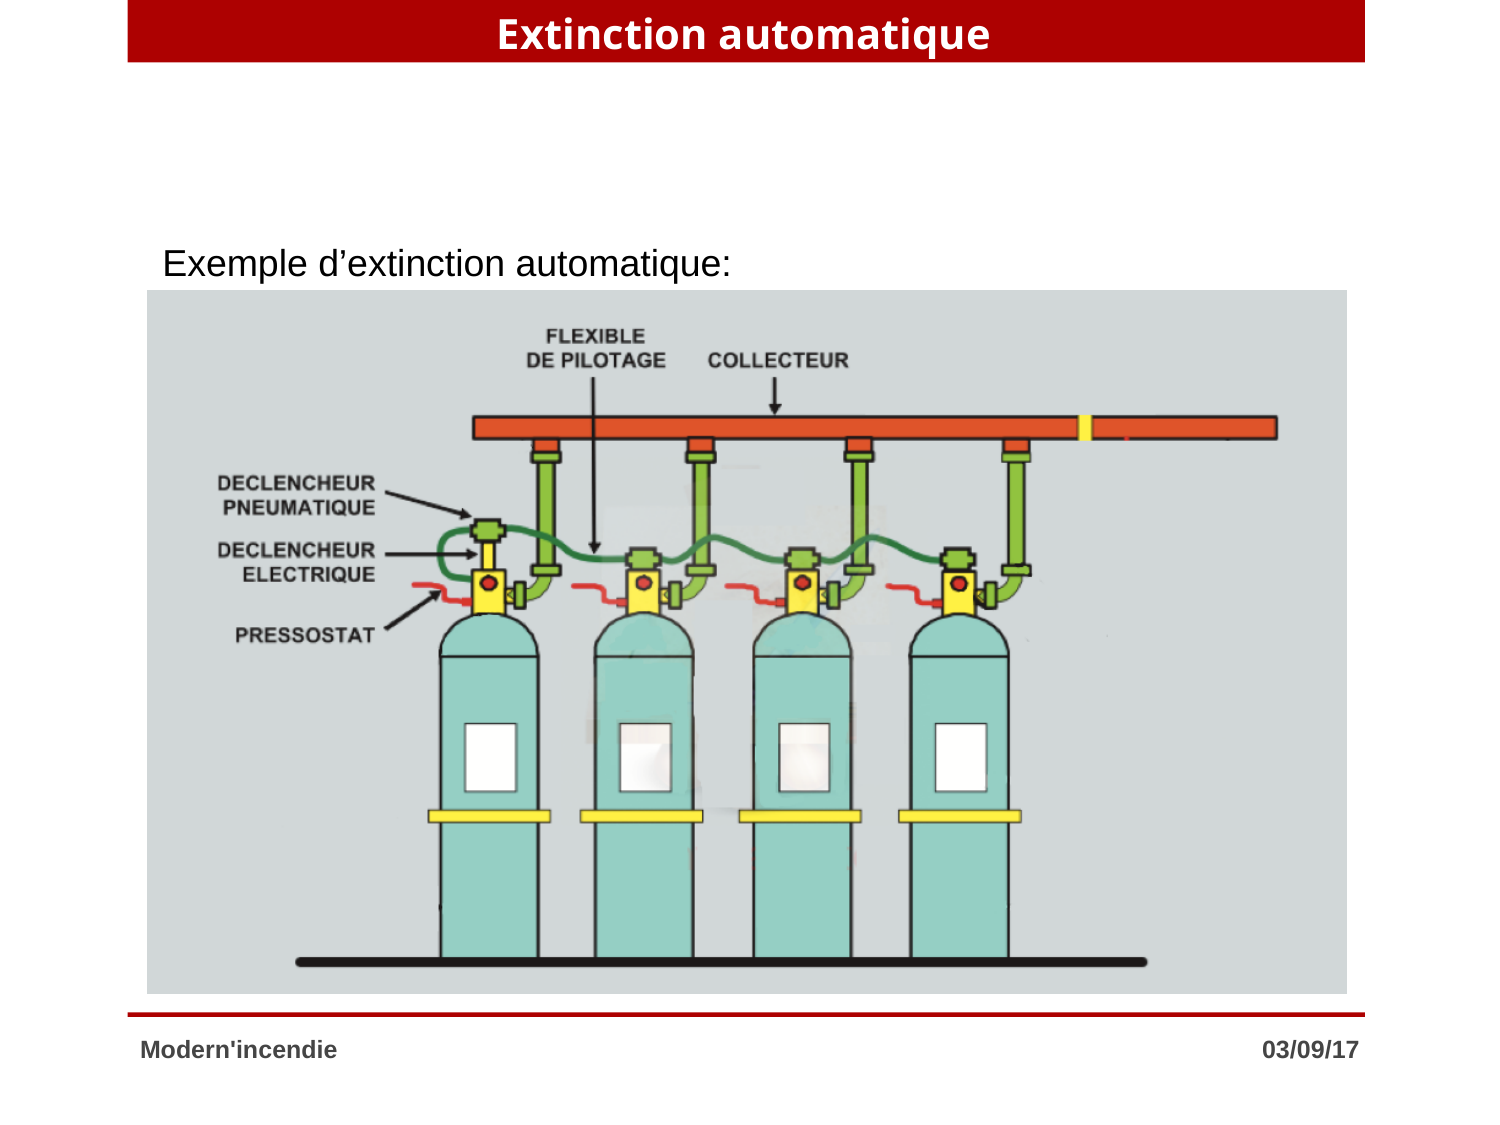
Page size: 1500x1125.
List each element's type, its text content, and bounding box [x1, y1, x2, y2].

picture [146, 289, 1348, 995]
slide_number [1025, 1018, 1375, 1079]
text_box Extinction automatique [242, 0, 1247, 65]
text_box Exemple d’extinction automatique: [147, 231, 939, 289]
text_box [148, 0, 1340, 67]
footer Modern'incendie [125, 1018, 925, 1079]
